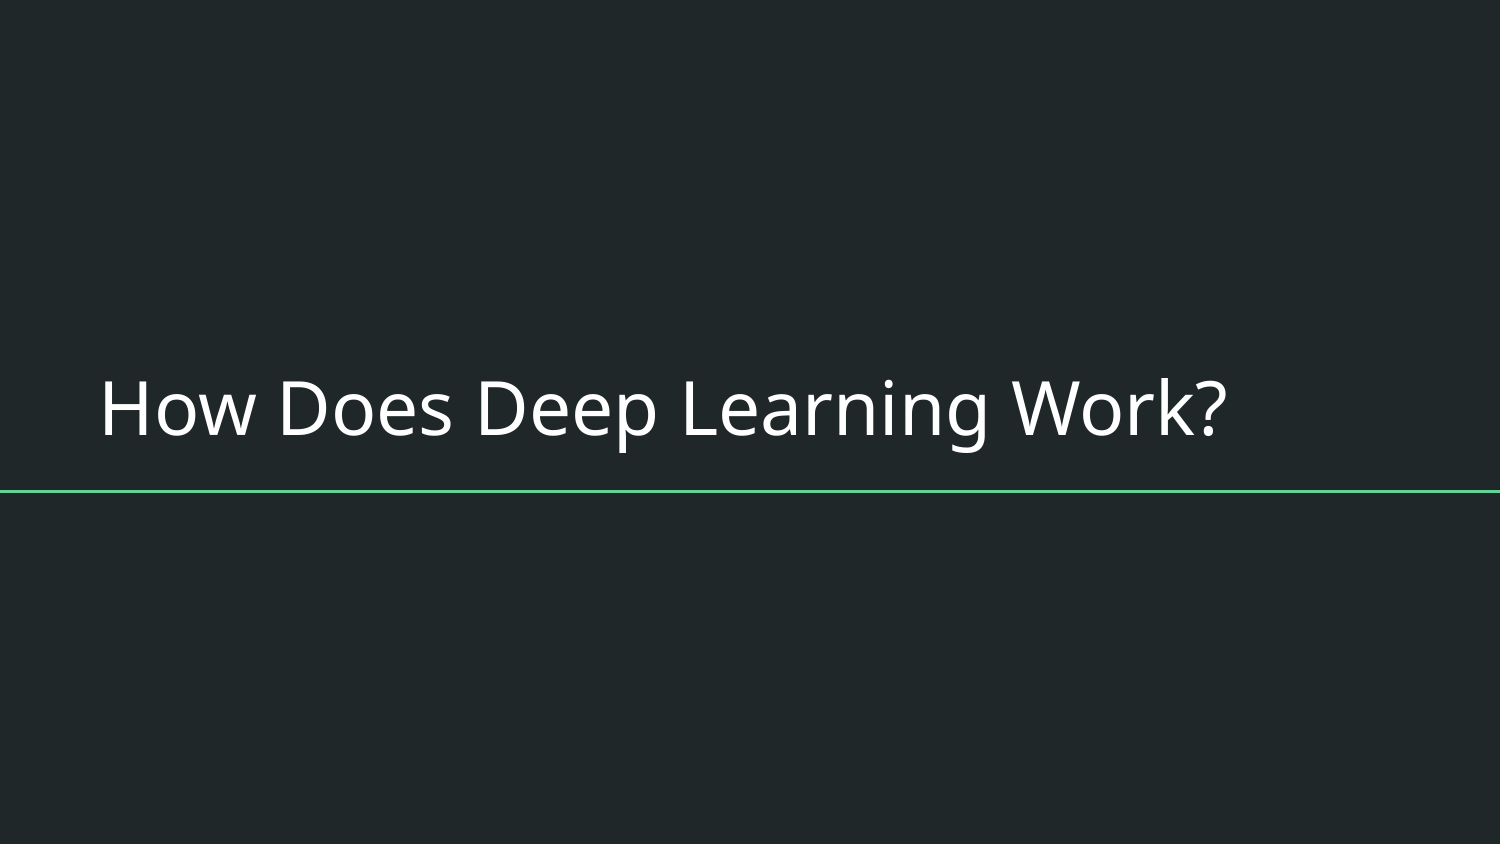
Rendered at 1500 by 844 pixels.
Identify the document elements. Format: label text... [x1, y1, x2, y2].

title How Does Deep Learning Work? [83, 337, 1417, 466]
